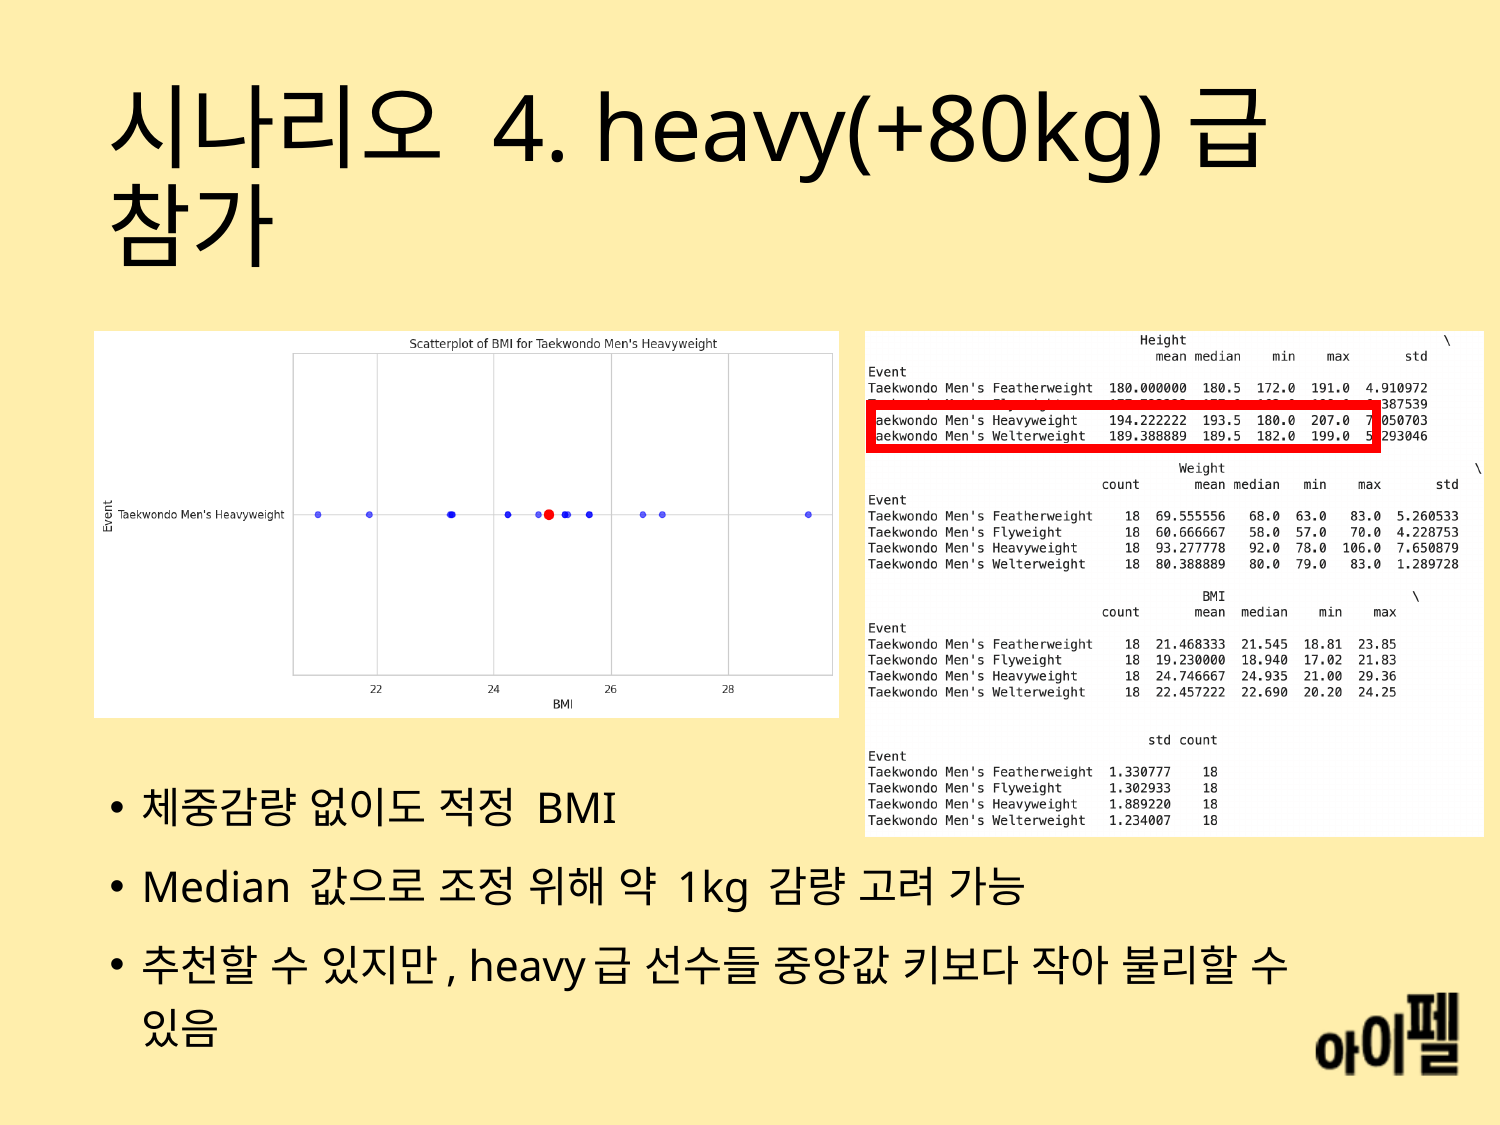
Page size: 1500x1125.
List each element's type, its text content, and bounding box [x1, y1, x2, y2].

list 체중감량 없이도 적정 BMI Median 값으로 조정 위해 약 1kg 감량 고려 가능 추천할 수 있지만, heavy급 선수들 중앙값 키보다 작아 불리할 수 있음 [94, 761, 1389, 1064]
picture [865, 331, 1484, 837]
picture [94, 331, 839, 718]
picture [1252, 940, 1494, 1125]
title 시나리오 4. heavy(+80kg)급 참가 [92, 70, 1421, 289]
